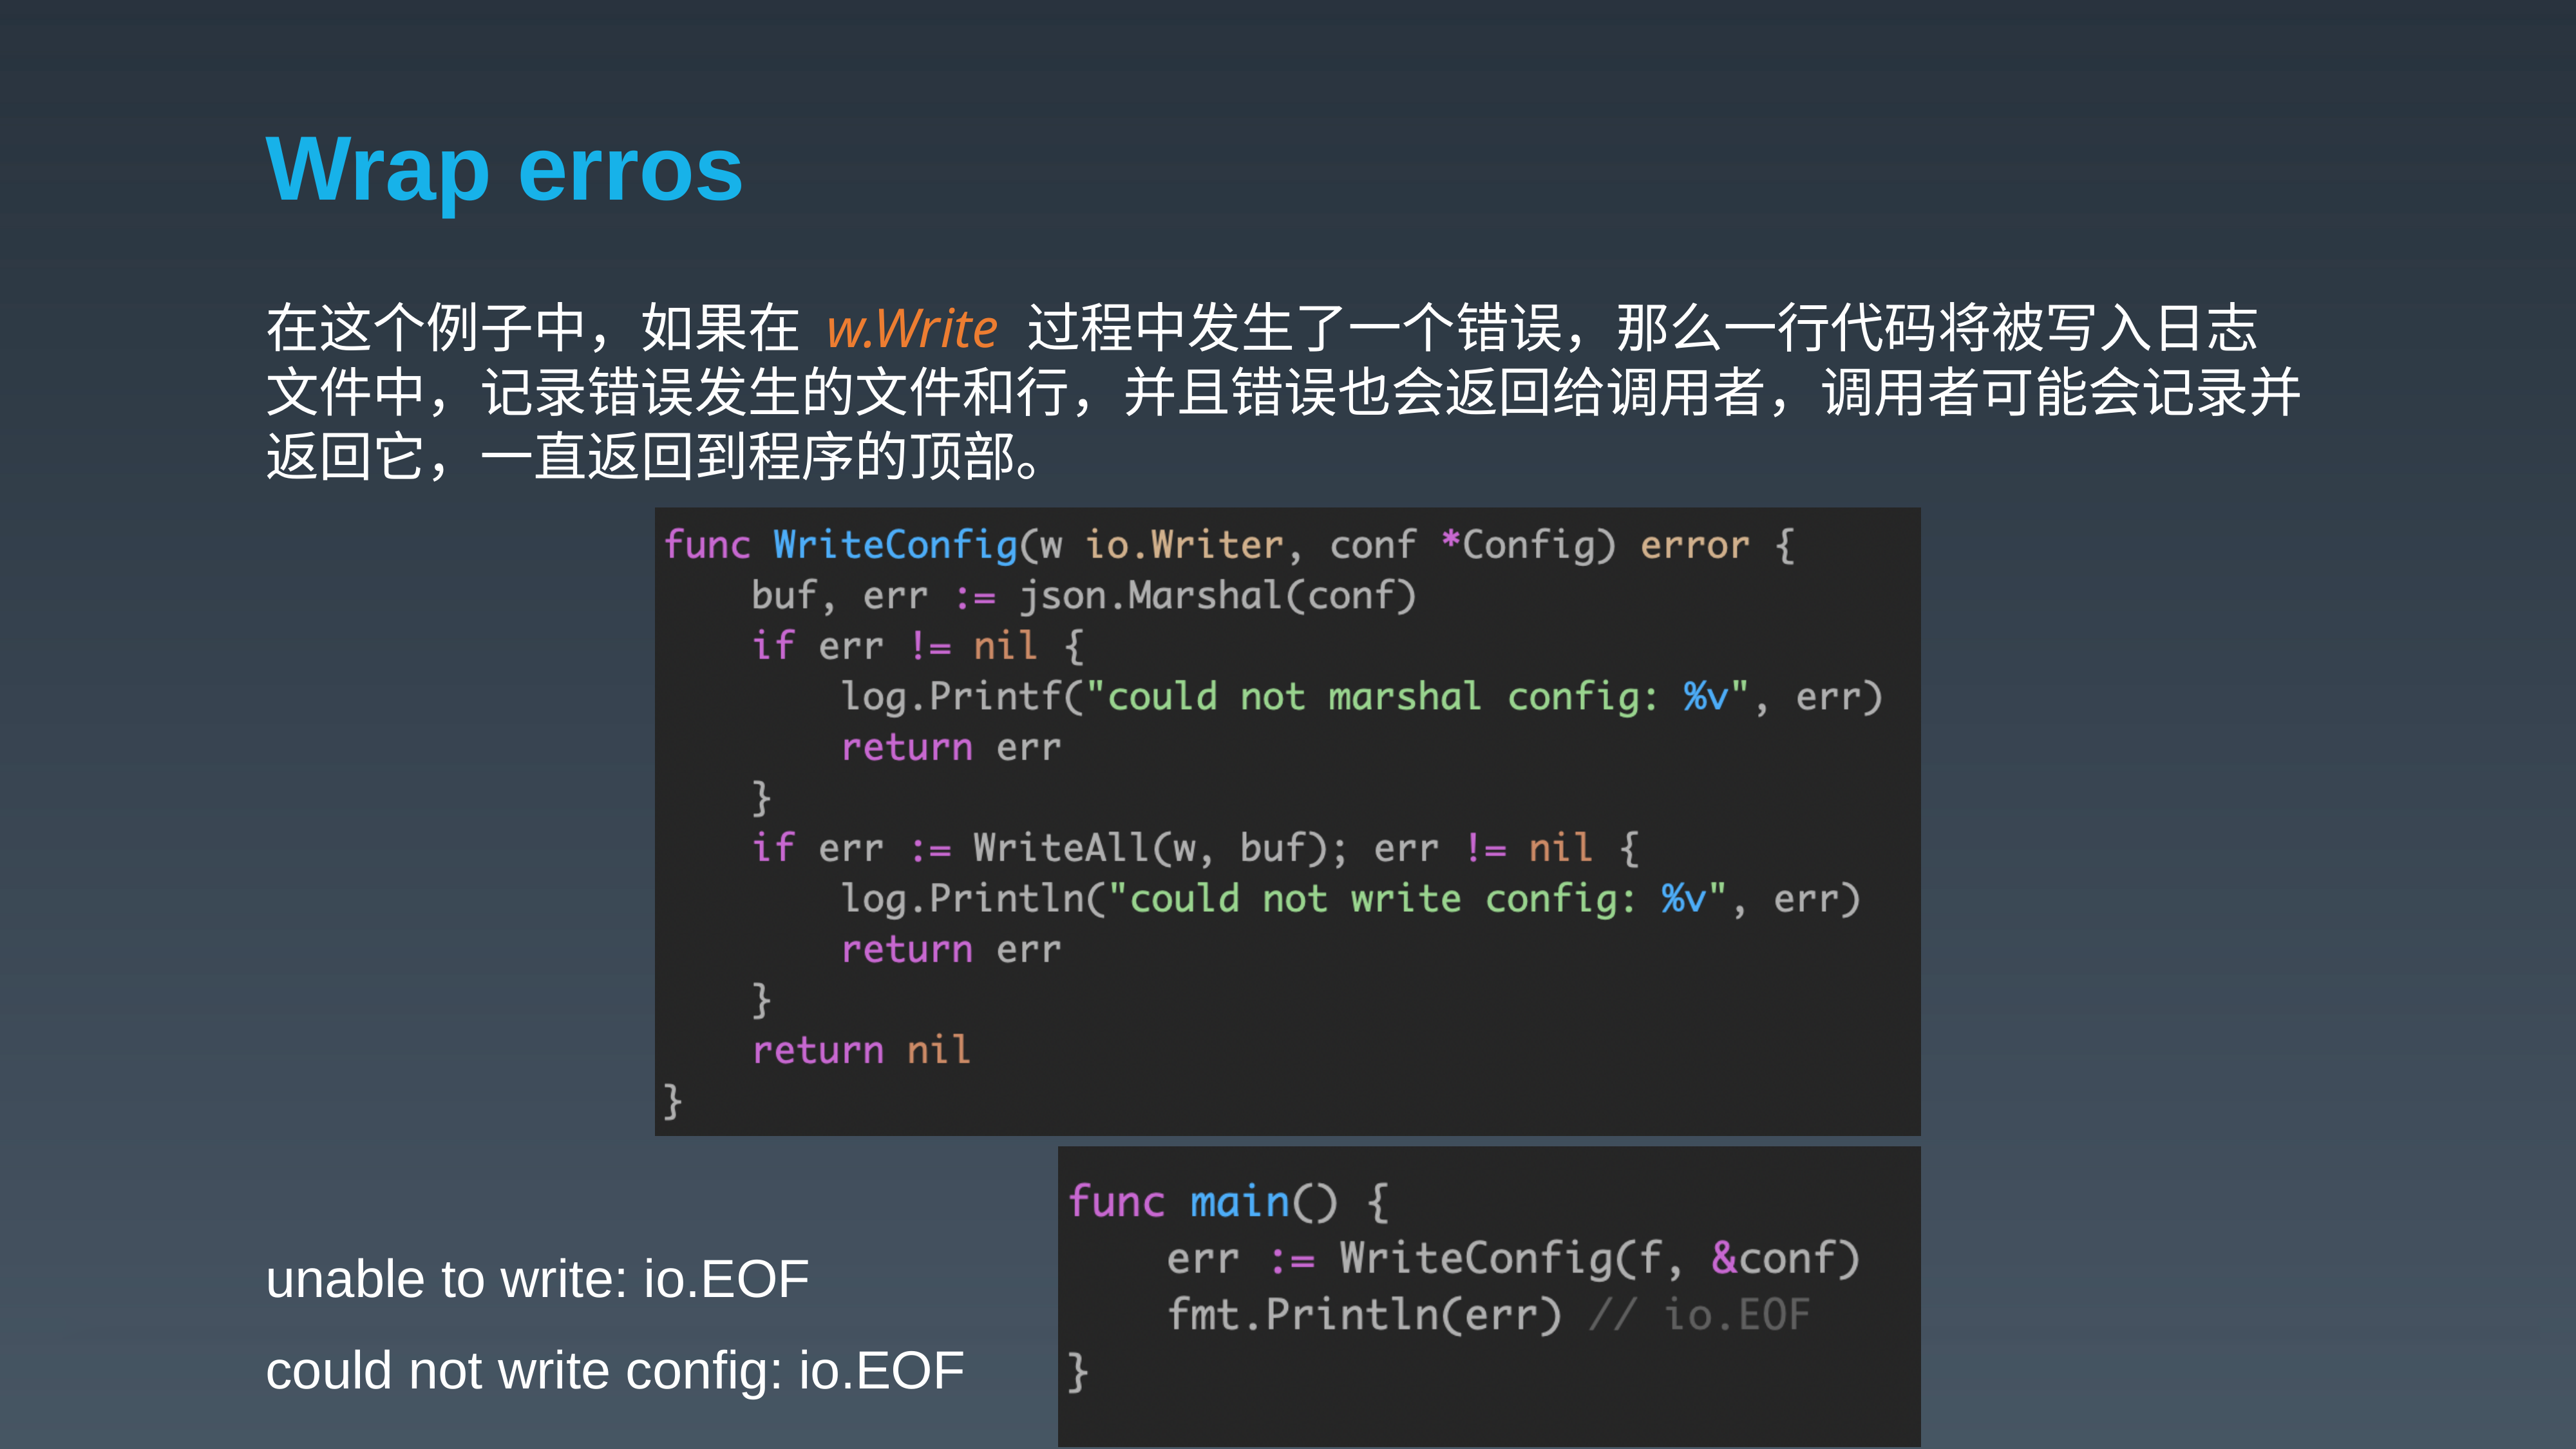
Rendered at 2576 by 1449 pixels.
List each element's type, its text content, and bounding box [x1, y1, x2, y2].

list 在这个例子中，如果在 w.Write 过程中发生了一个错误，那么一行代码将被写入日志文件中，记录错误发生的文件和行，并且错误也会返回给调用者，调用者可能会记录并返回它，一直返回到程序的顶部。 unable to write: io.EOF could not write config: io.EOF [260, 288, 2316, 1407]
title Wrap erros [260, 103, 2316, 243]
picture [0, 0, 2576, 1449]
